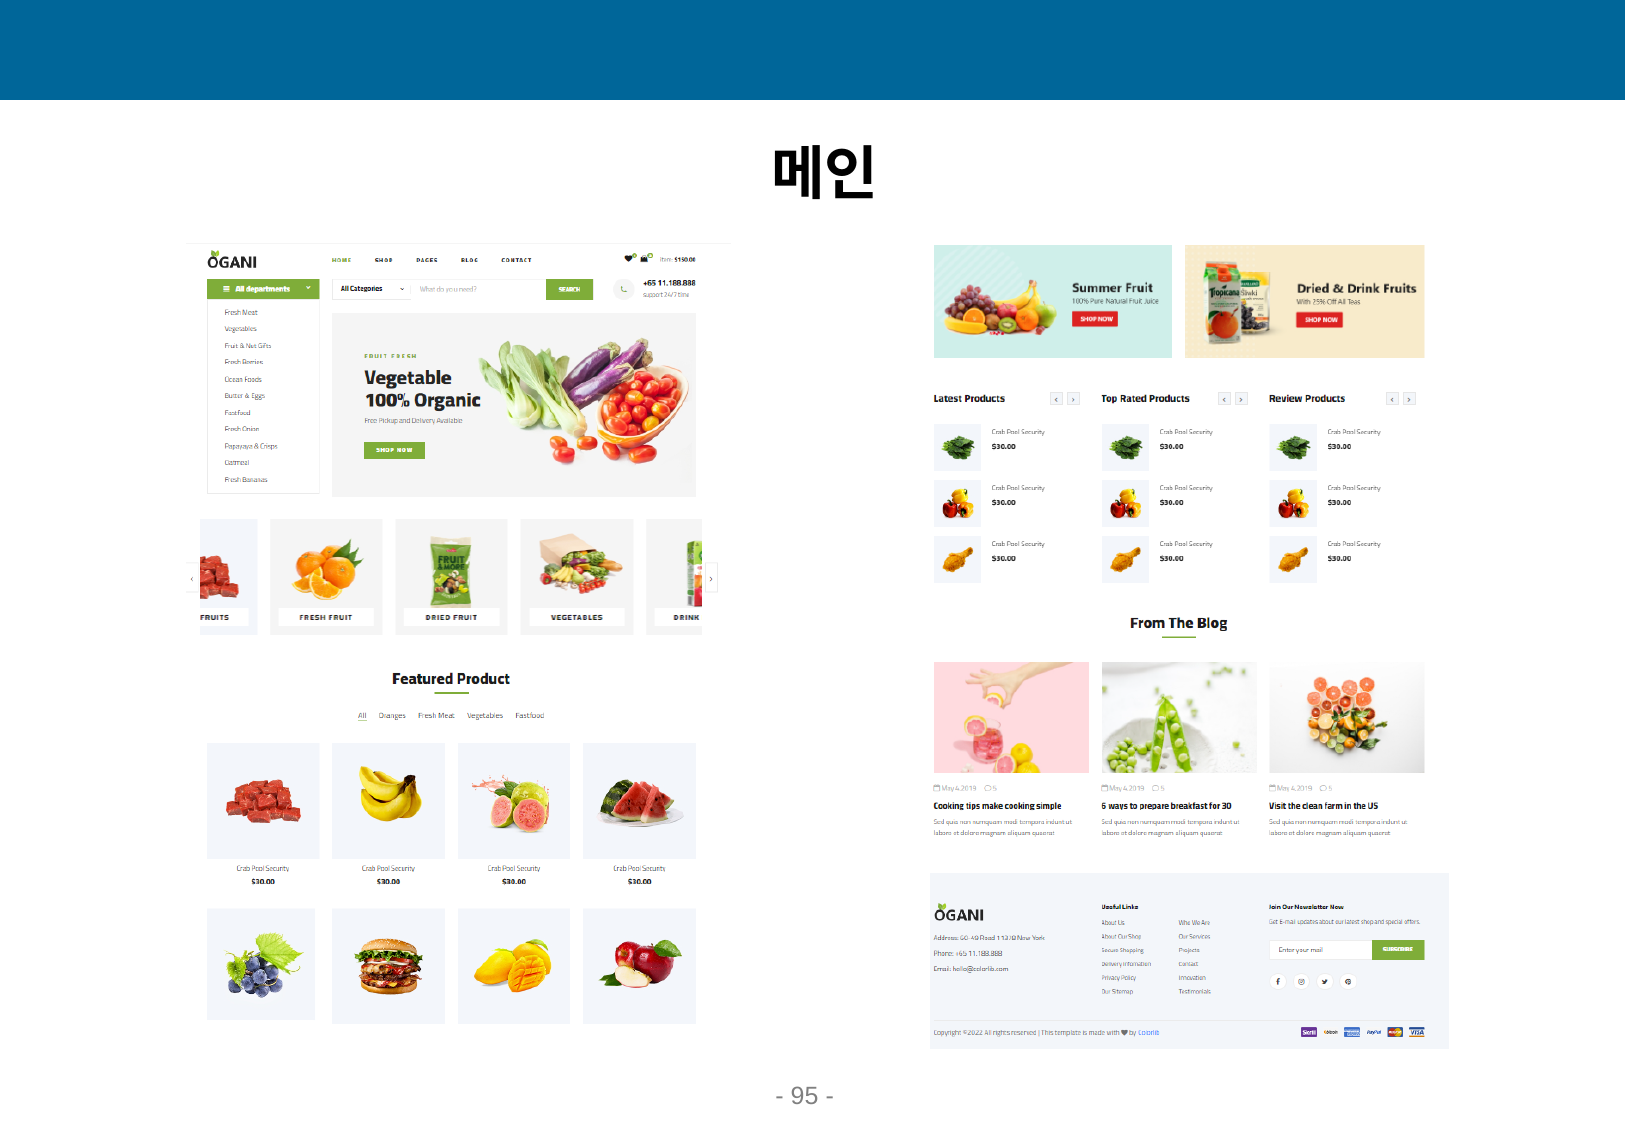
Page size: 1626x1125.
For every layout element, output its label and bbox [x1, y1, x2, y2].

text_box [653, 128, 997, 214]
picture [186, 243, 732, 1030]
slide_number [634, 1069, 975, 1118]
picture [930, 243, 1449, 1049]
